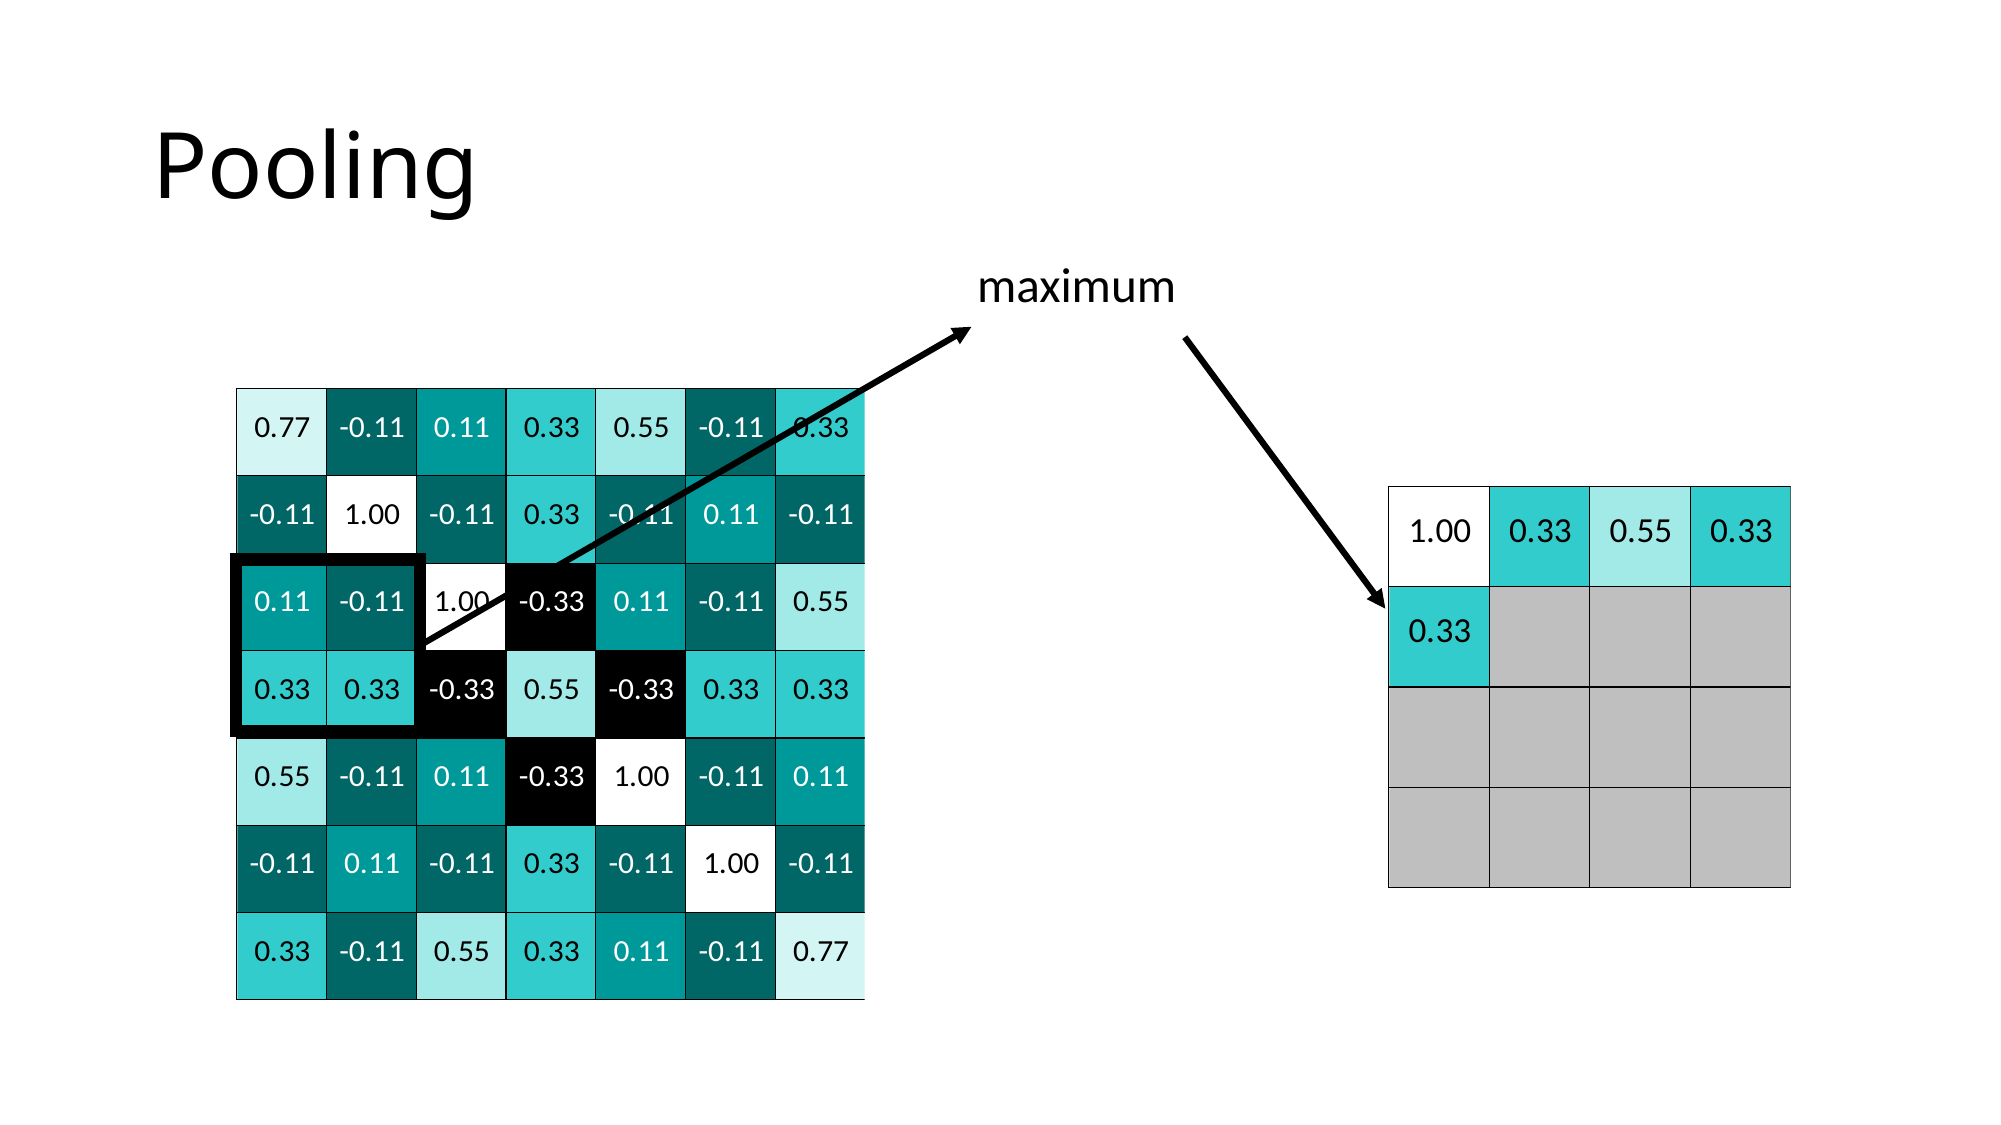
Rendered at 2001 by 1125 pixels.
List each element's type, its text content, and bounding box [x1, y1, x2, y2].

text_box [236, 236, 1792, 1001]
title Pooling [137, 59, 1863, 278]
